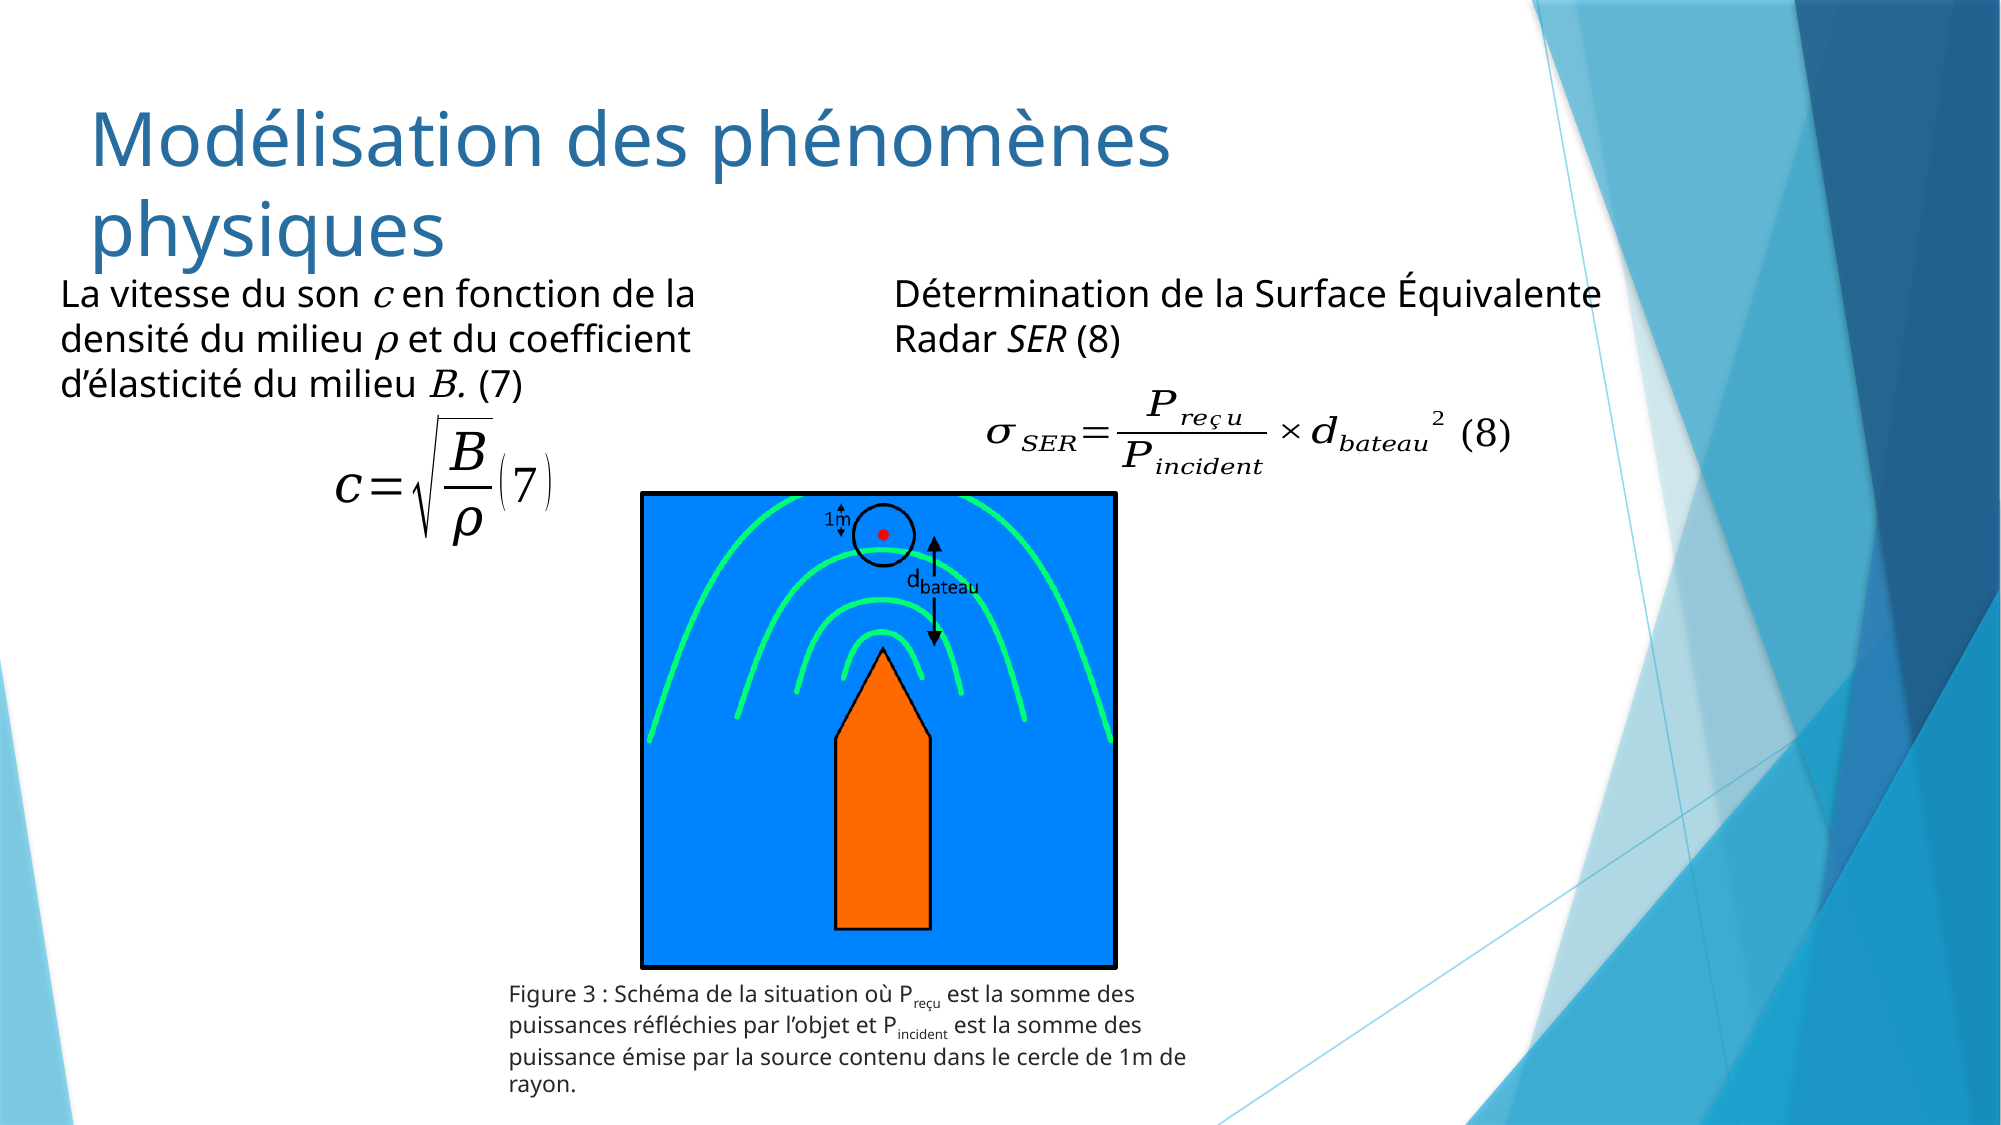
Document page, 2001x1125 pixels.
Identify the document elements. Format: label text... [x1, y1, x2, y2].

text_box Détermination de la Surface Équivalente Radar SER (8) [878, 262, 1676, 368]
text_box Modélisation des phénomènes physiques [74, 83, 1516, 205]
text_box La vitesse du son c en fonction de la densité du milieu ρ et du coefficient d’élasticité du milieu B. (7) [45, 262, 843, 413]
picture [643, 495, 1114, 966]
text_box (8) [1443, 402, 1529, 462]
text_box Figure 3 : Schéma de la situation où Preçu est la somme des puissances réfléchies par l’objet et Pincident est la somme des puissance émise par la source contenu dans le cercle de 1m de rayon. [493, 972, 1264, 1105]
